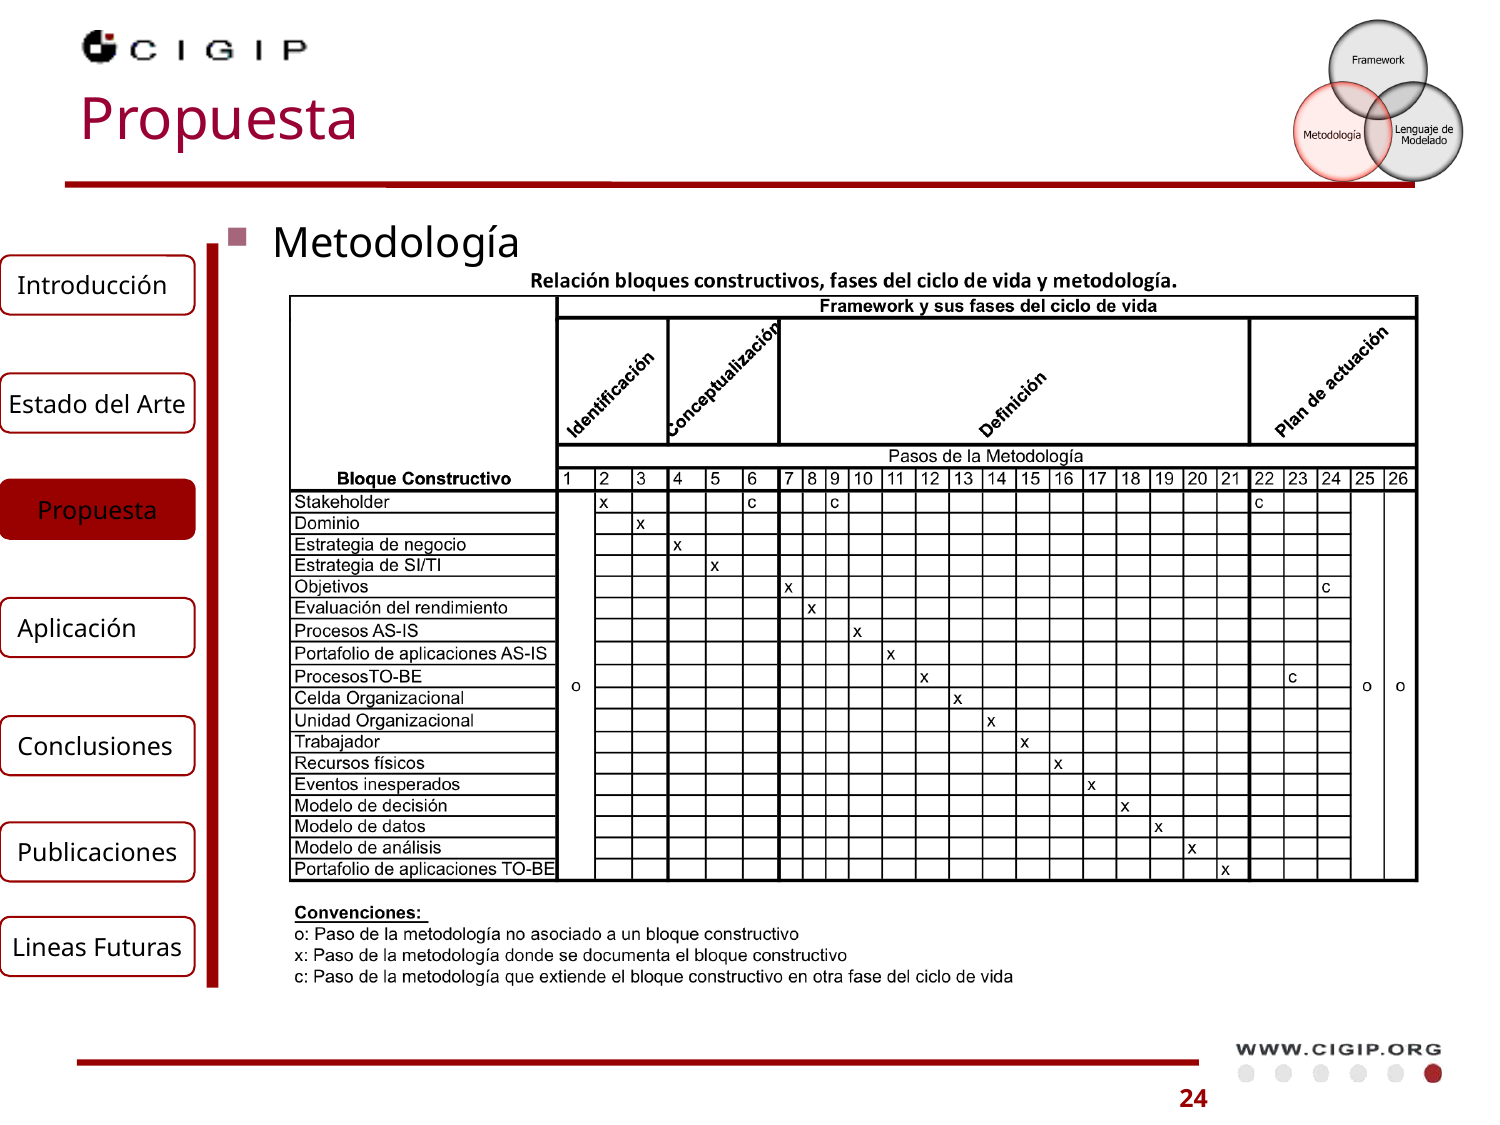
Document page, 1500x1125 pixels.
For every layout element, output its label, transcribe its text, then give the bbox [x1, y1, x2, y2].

text_box Introducción [0, 255, 159, 315]
text_box [159, 268, 285, 1012]
title Propuesta [64, 66, 1250, 167]
text_box Lineas Futuras [0, 916, 195, 977]
picture [1234, 1037, 1448, 1083]
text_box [289, 266, 1421, 1041]
text_box Propuesta [0, 479, 195, 539]
text_box Aplicación [0, 597, 195, 658]
text_box Publicaciones [0, 822, 195, 882]
text_box [1270, 220, 1459, 1012]
text_box Conclusiones [0, 716, 195, 776]
list Metodología [135, 208, 1270, 268]
slide_number 24 [1125, 1074, 1263, 1125]
picture [76, 30, 314, 66]
picture [1255, 18, 1500, 182]
text_box Estado del Arte [0, 373, 195, 433]
